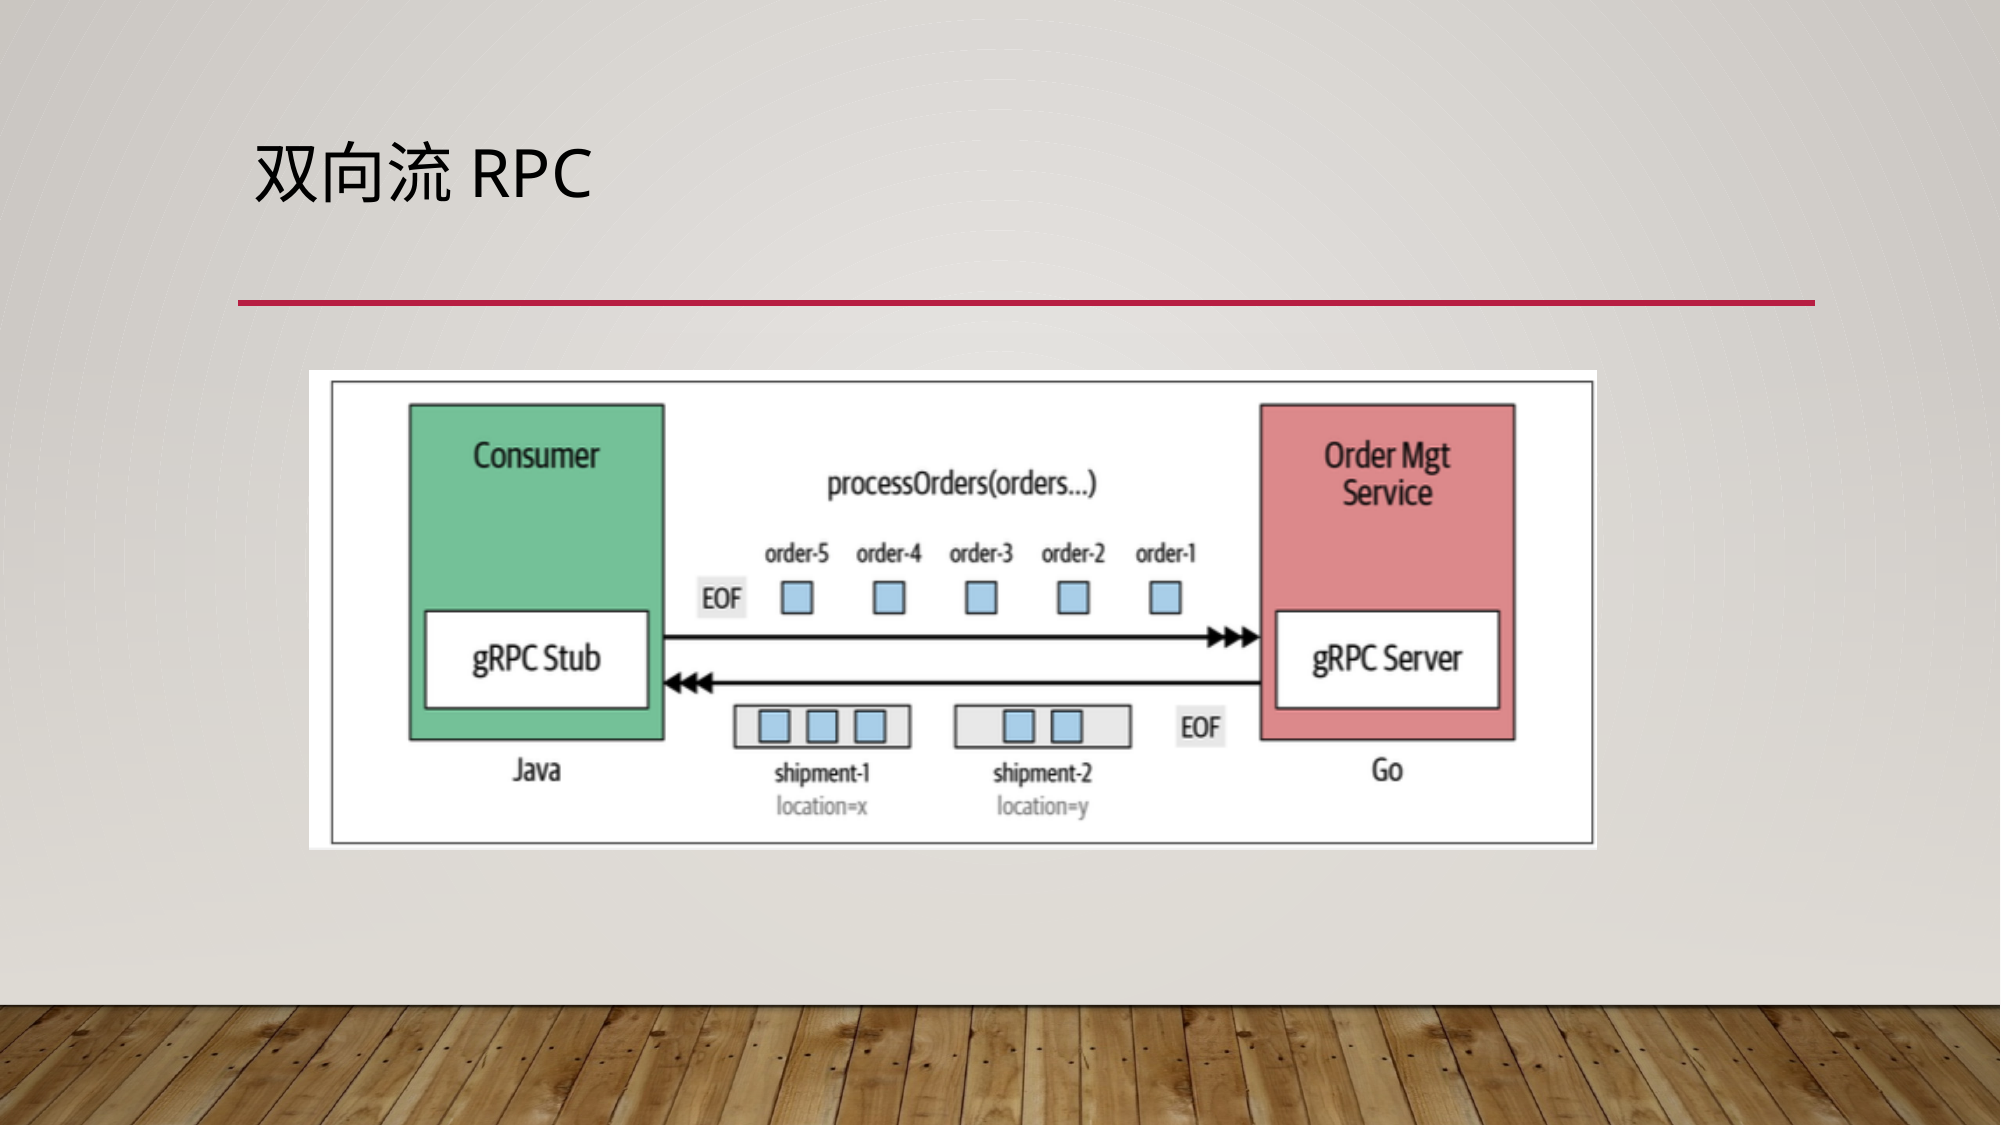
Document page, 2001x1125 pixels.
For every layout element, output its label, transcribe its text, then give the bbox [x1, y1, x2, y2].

picture [0, 1005, 2000, 1125]
picture [309, 370, 1597, 850]
title 双向流RPC [238, 131, 1814, 305]
